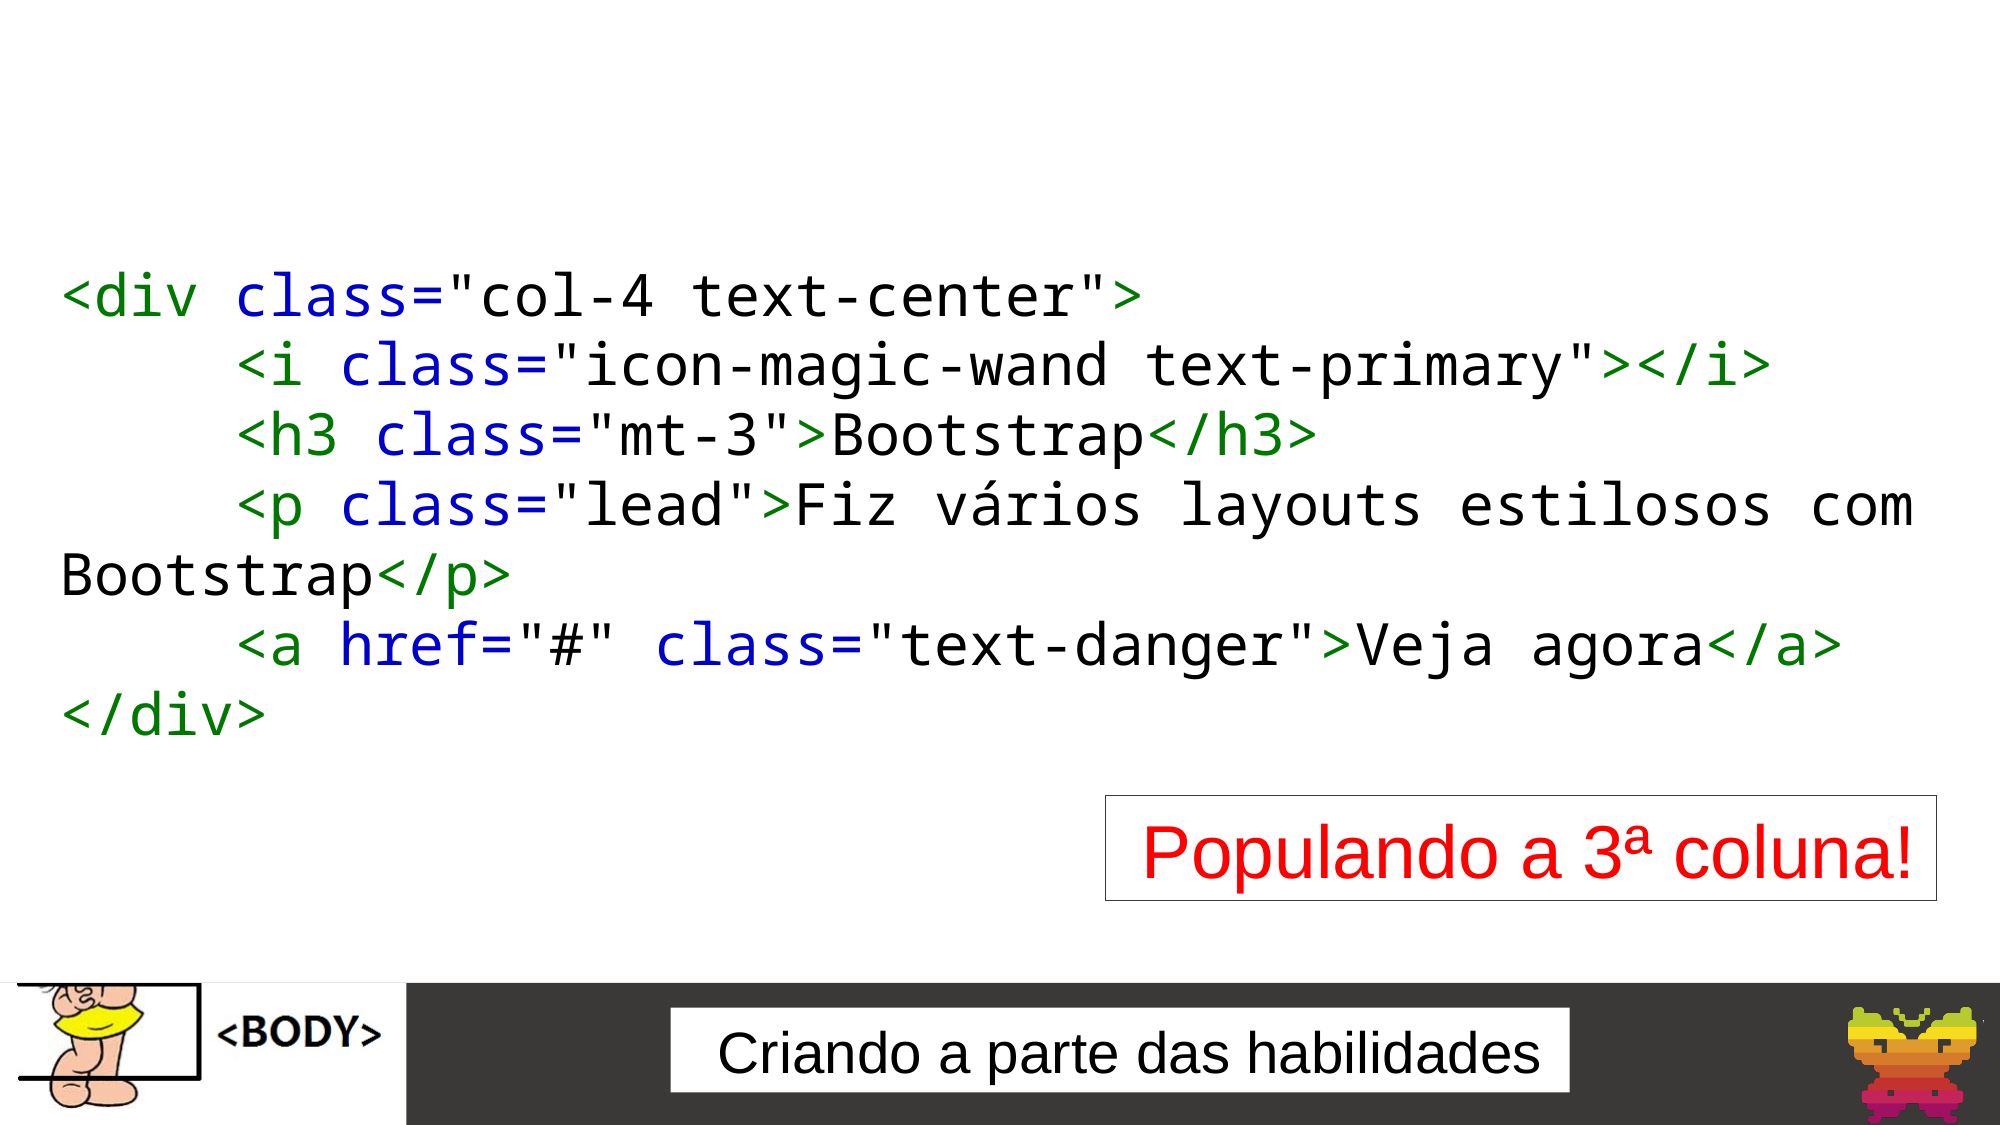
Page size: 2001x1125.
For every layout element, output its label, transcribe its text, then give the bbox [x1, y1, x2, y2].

text_box Criando a parte das habilidades [670, 1007, 1570, 1093]
text_box [404, 981, 2000, 1125]
picture [0, 983, 407, 1125]
text_box <div class="col-4 text-center"> <i class="icon-magic-wand text-primary"></i> <h3 class="mt-3">Bootstrap</h3> <p class="lead">Fiz vários layouts estilosos com Bootstrap</p> <a href="#" class="text-danger">Veja agora</a> </div> [59, 257, 1937, 748]
picture [1833, 1007, 1985, 1124]
text_box Populando a 3ª coluna! [1105, 795, 1937, 901]
